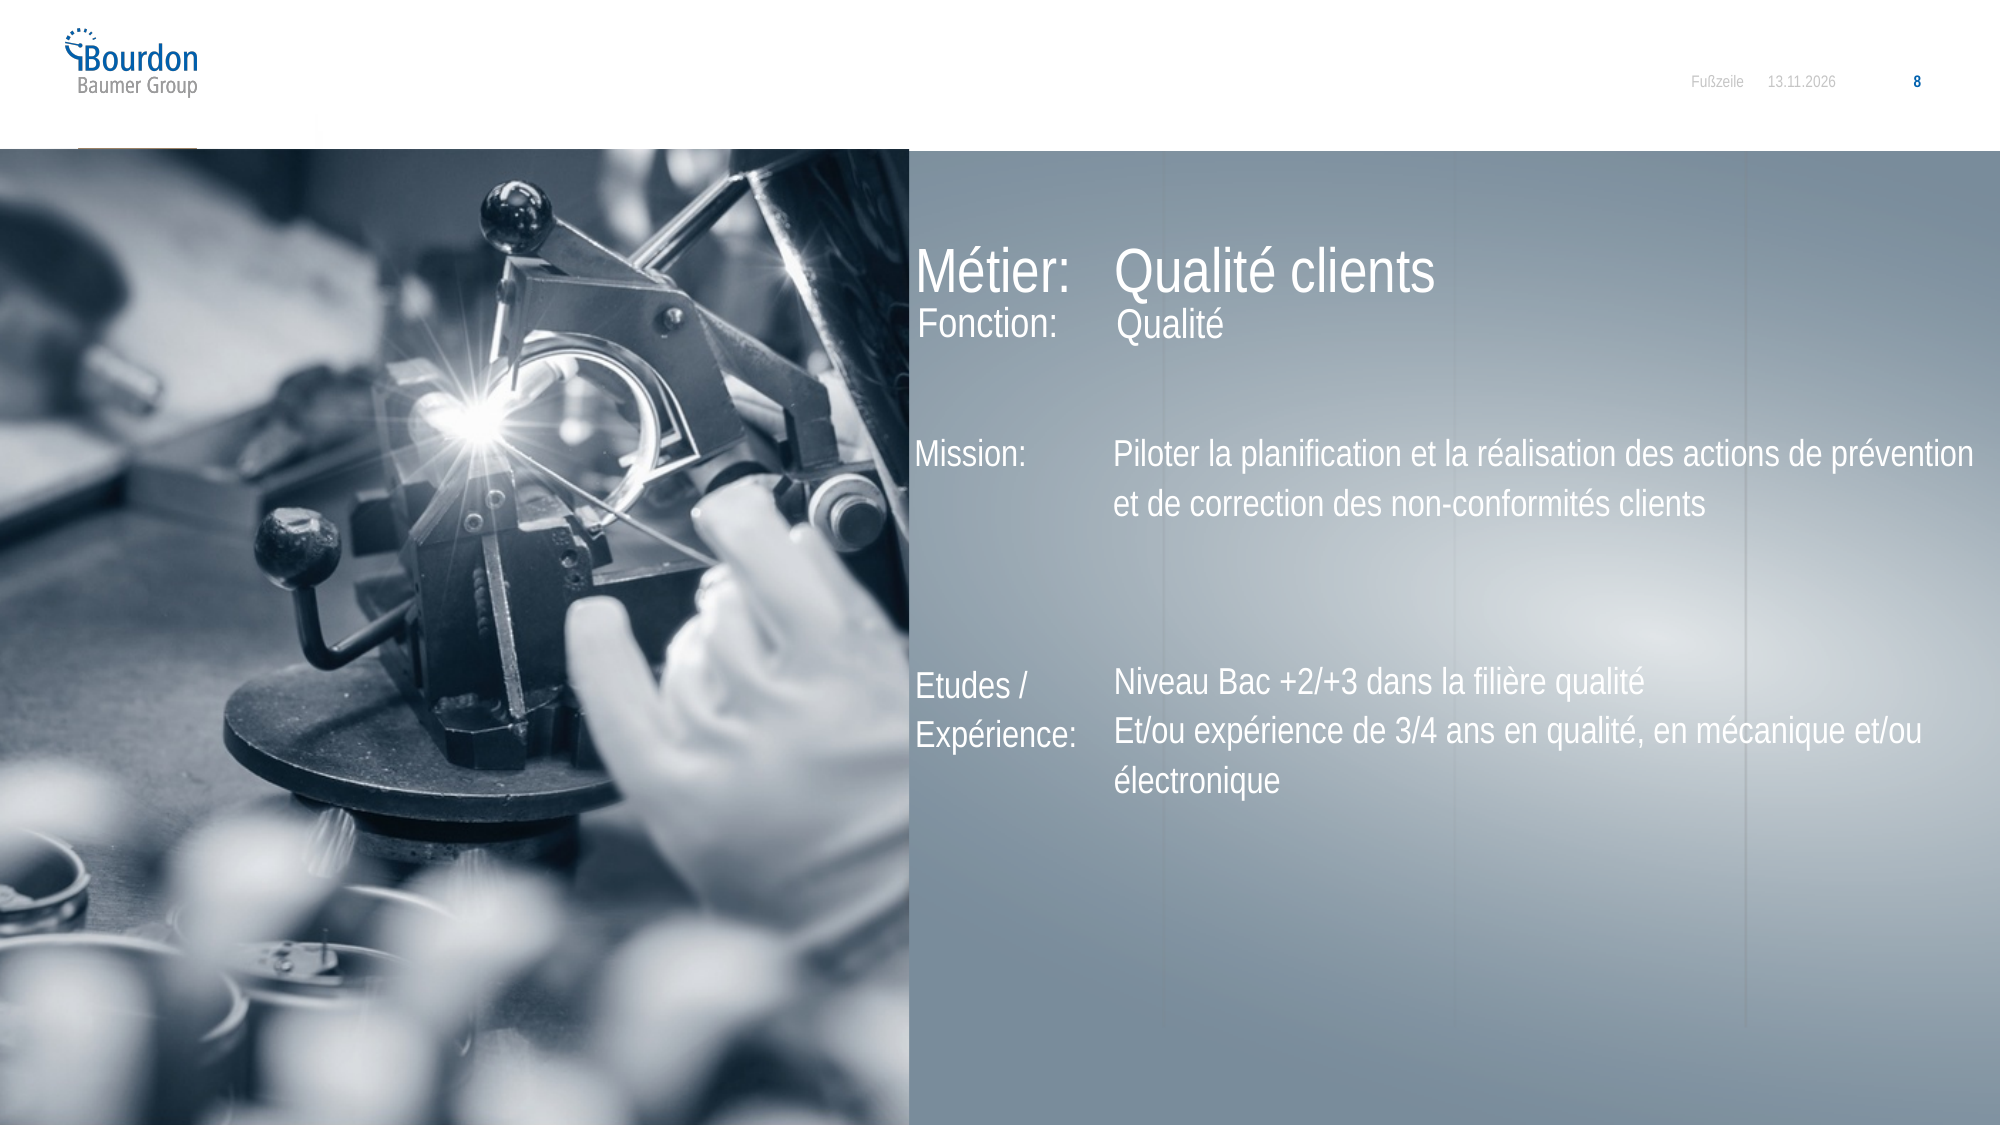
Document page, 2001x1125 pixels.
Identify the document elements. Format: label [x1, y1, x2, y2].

text_box [0, 0, 2000, 1125]
picture [0, 149, 910, 1125]
